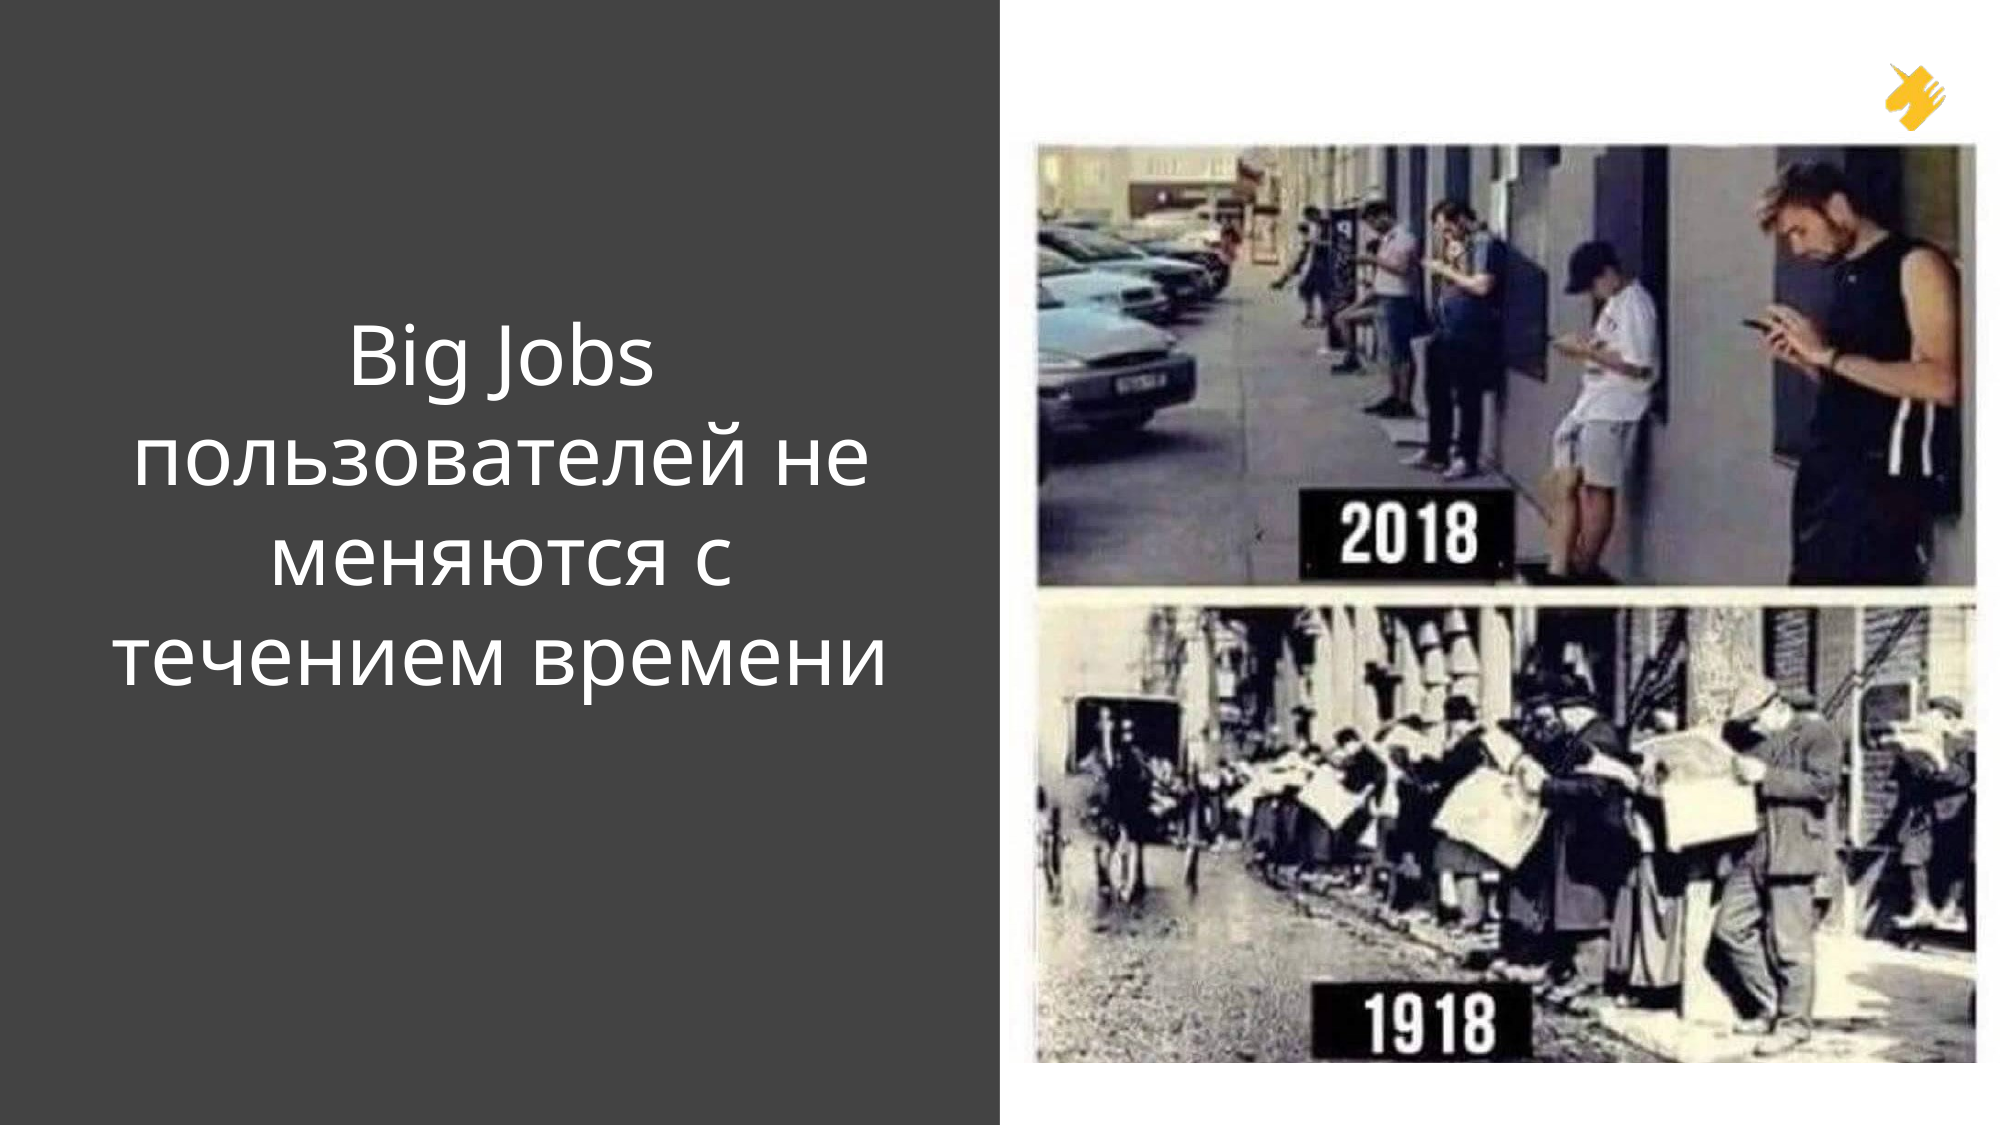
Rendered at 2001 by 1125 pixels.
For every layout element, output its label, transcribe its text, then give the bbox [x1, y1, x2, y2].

title Big Jobs пользователей не меняются с течением времени [79, 299, 922, 703]
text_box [999, 0, 2000, 1125]
text_box [0, 0, 999, 1125]
